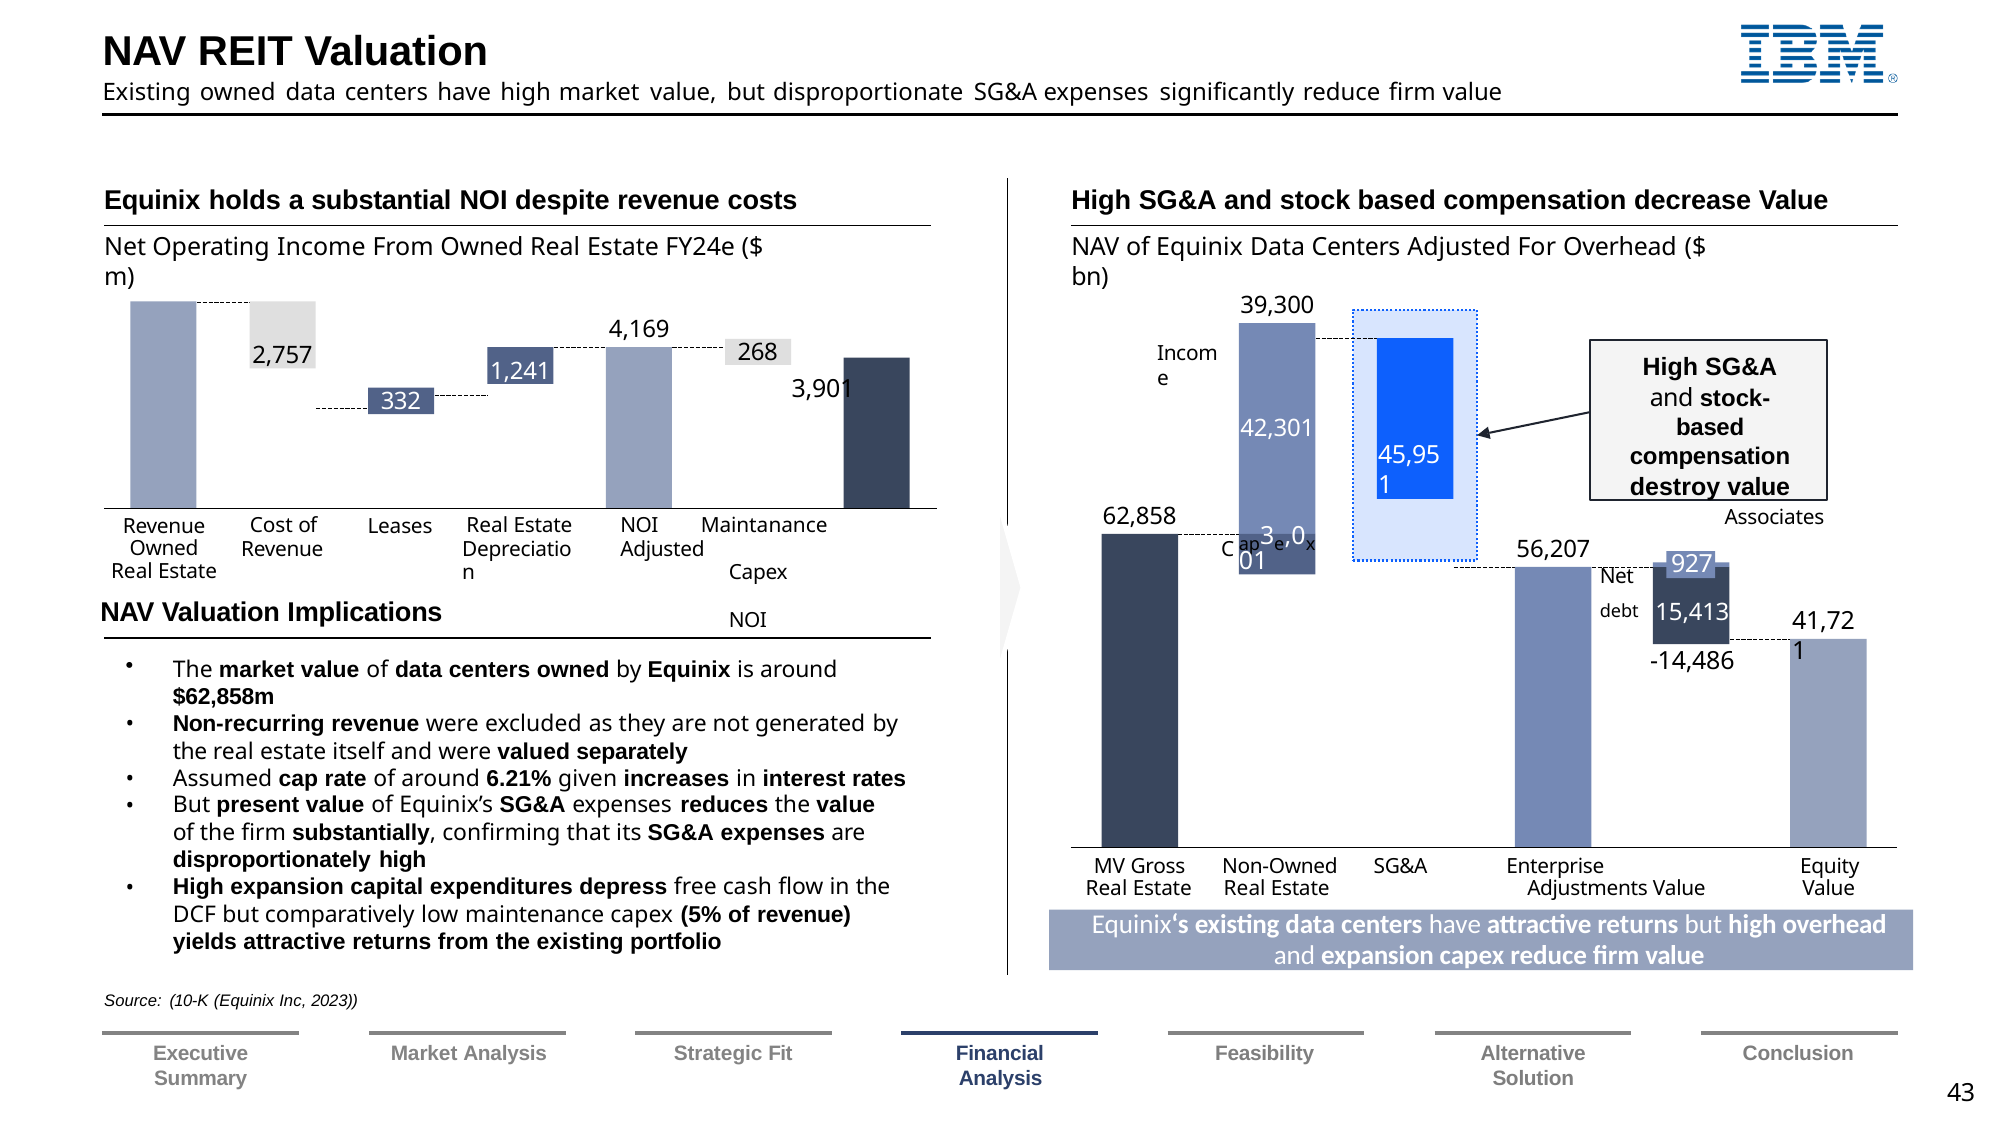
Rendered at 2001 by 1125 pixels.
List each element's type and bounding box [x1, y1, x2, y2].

text_box [102, 987, 361, 1010]
text_box [1049, 909, 1914, 971]
text_box [1069, 180, 1834, 215]
text_box [994, 177, 1026, 976]
picture [1740, 24, 1898, 83]
table_cell [102, 1068, 1898, 1092]
table_header [102, 1033, 1898, 1068]
text_box [102, 221, 937, 632]
text_box [102, 180, 806, 215]
title [100, 18, 1717, 212]
text_box [1945, 1075, 1977, 1107]
text_box [98, 592, 449, 628]
text_box [123, 651, 913, 955]
text_box [1069, 228, 1899, 900]
